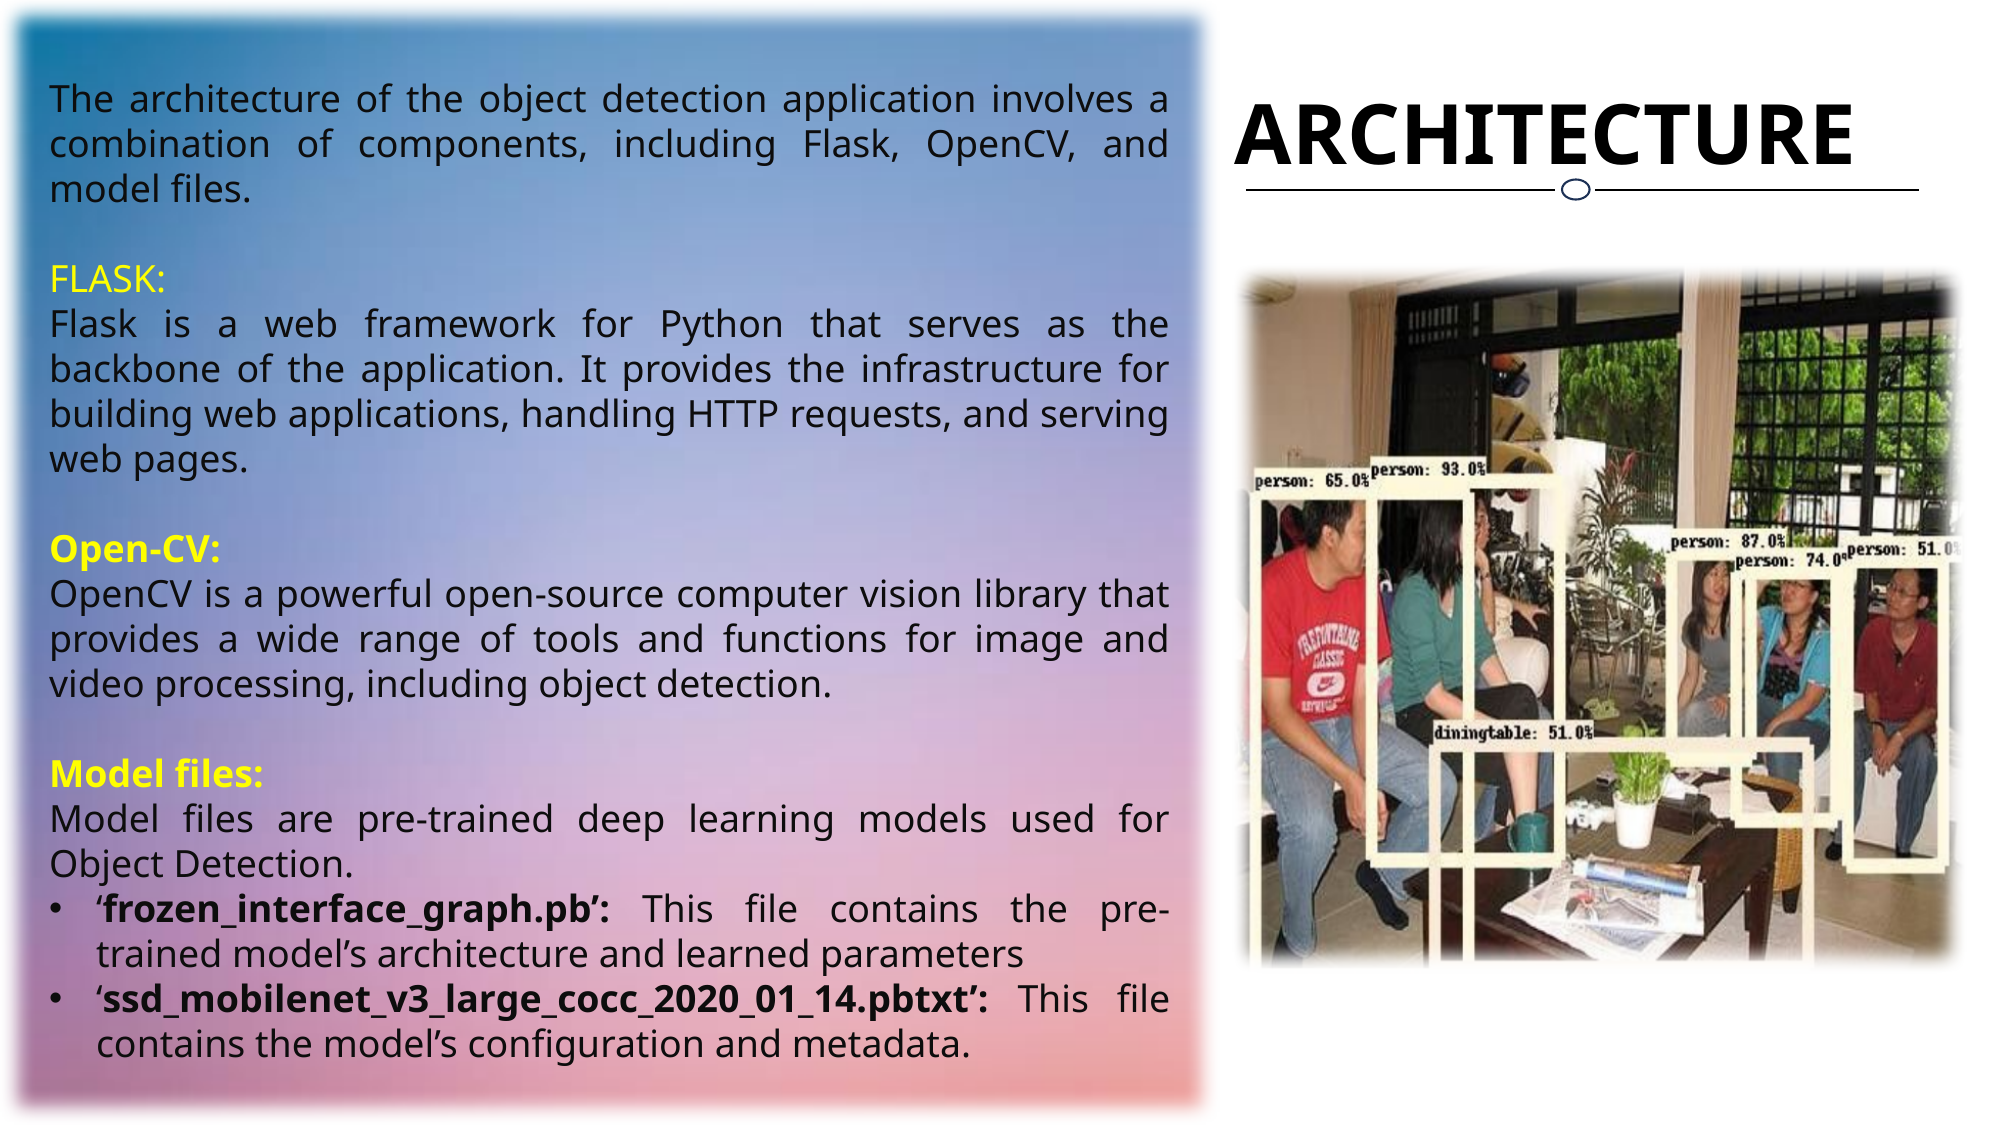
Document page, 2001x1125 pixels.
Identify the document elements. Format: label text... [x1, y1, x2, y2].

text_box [1245, 179, 1920, 200]
picture [0, 0, 1220, 1125]
text_box ARCHITECTURE [1220, 73, 2000, 189]
picture [1232, 262, 1967, 974]
